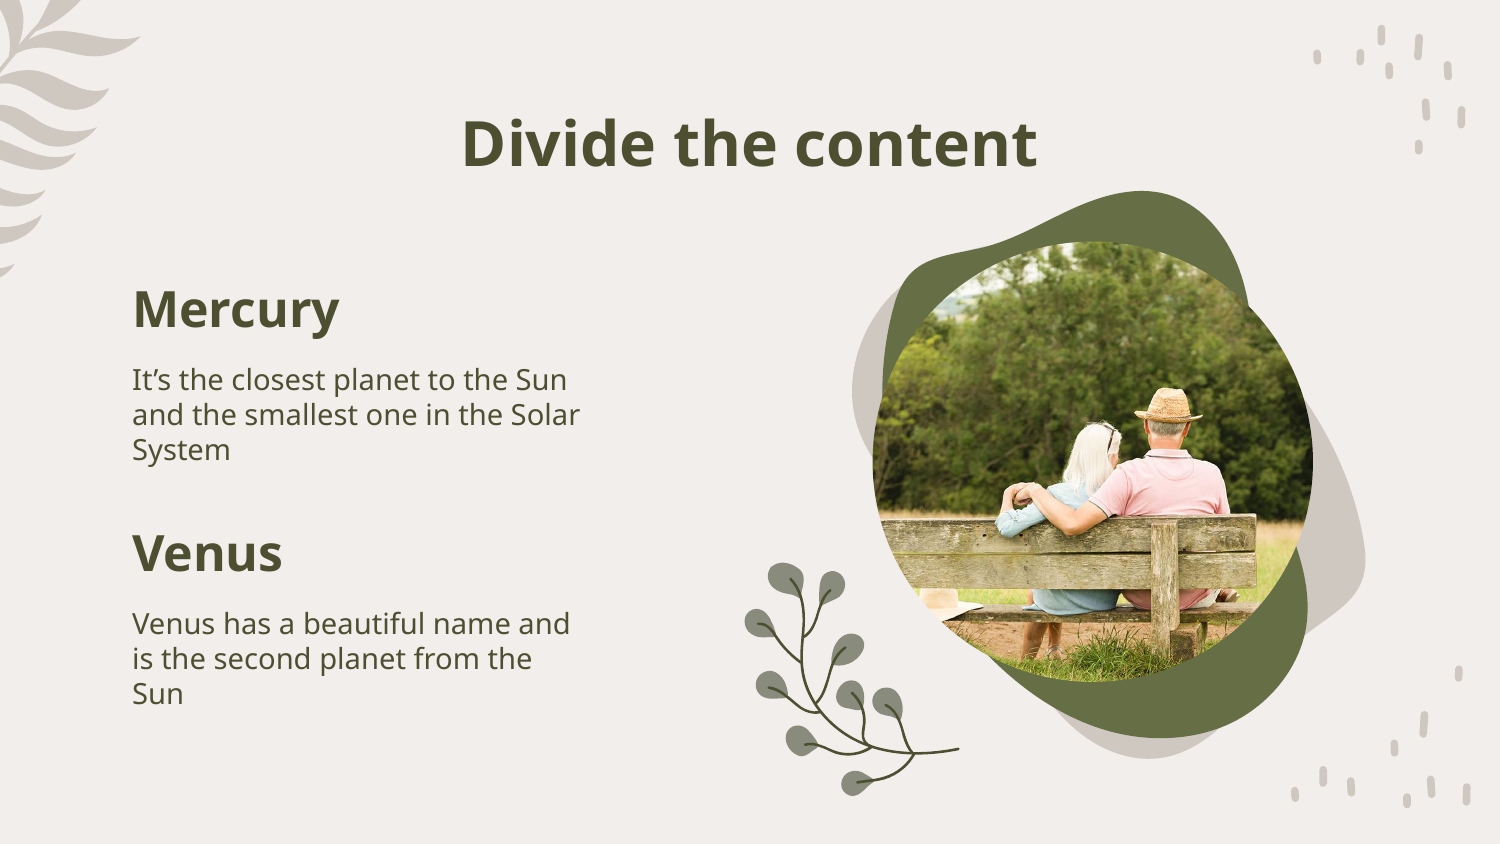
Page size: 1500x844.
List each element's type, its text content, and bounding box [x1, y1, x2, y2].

subtitle Venus [116, 518, 604, 597]
title Divide the content [118, 88, 1382, 167]
subtitle It’s the closest planet to the Sun and the smallest one in the Solar System [116, 353, 604, 461]
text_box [757, 553, 913, 815]
subtitle Venus has a beautiful name and is the second planet from the Sun [116, 597, 604, 705]
subtitle Mercury [116, 274, 604, 353]
picture [872, 241, 1314, 683]
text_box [749, 135, 1444, 818]
